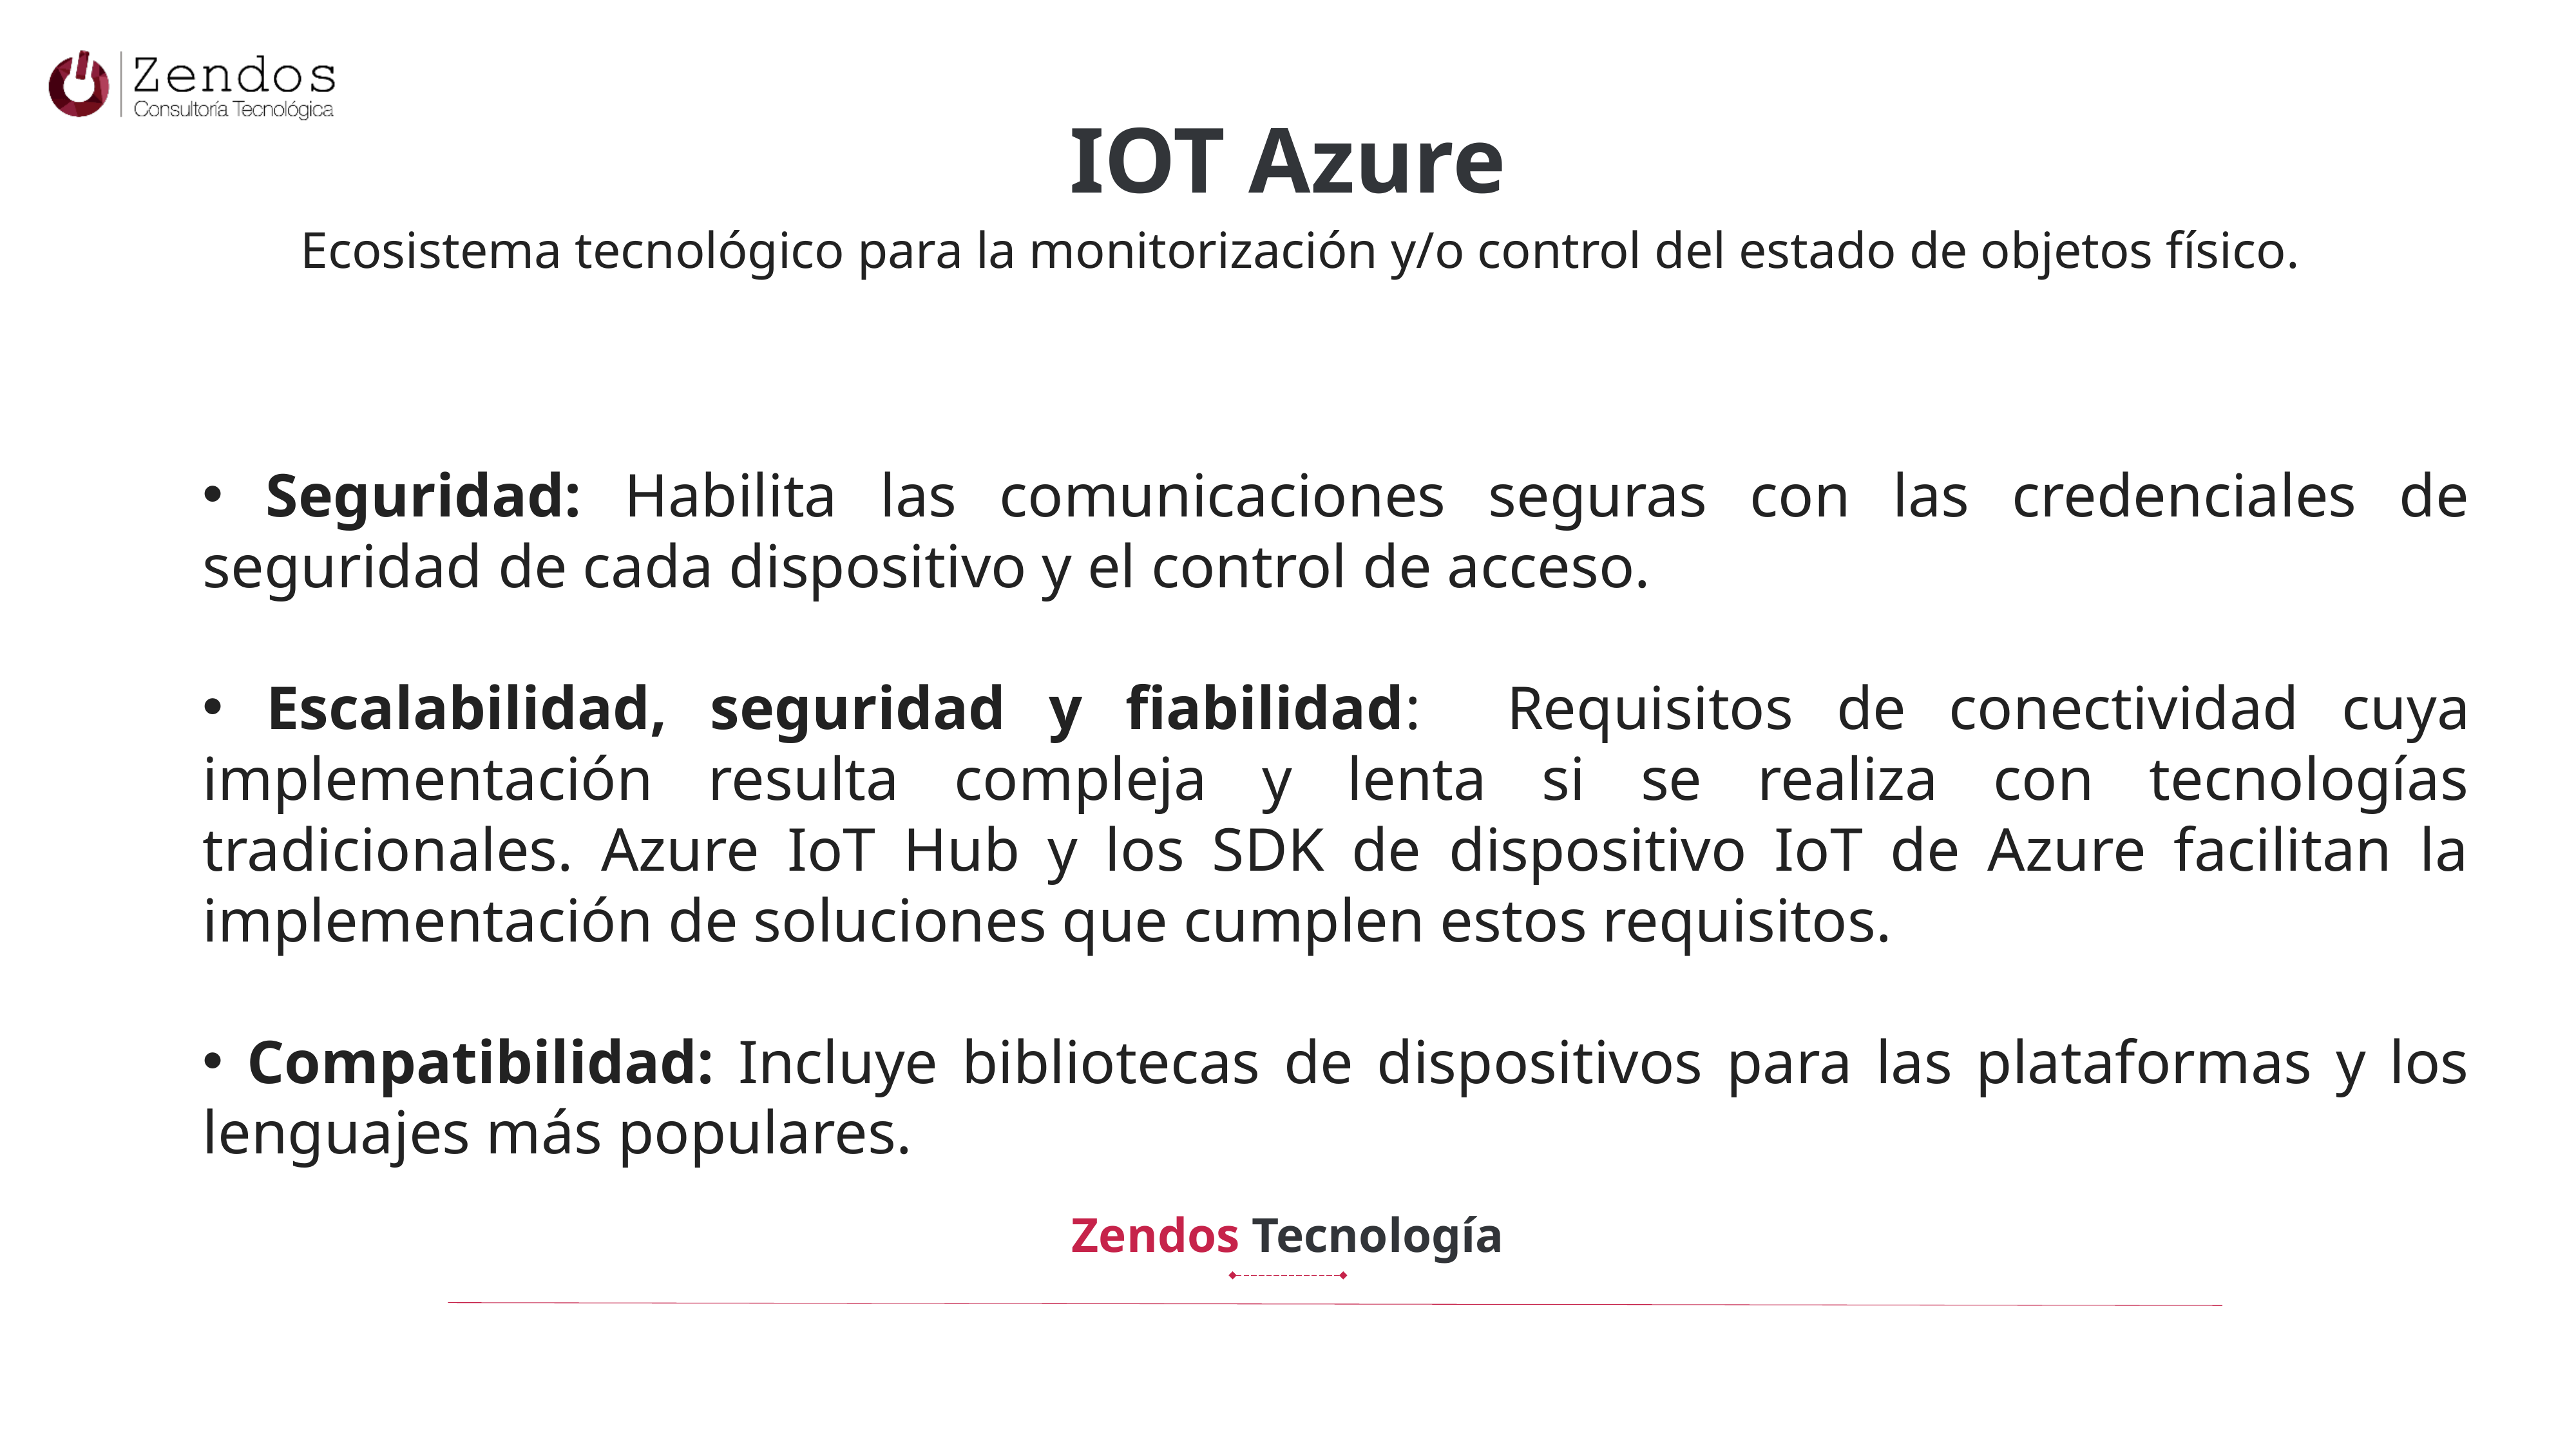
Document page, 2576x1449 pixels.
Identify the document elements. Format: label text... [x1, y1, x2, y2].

text_box Seguridad: Habilita las comunicaciones seguras con las credenciales de seguridad de cada dispositivo y el control de acceso. Escalabilidad, seguridad y fiabilidad: Requisitos de conectividad cuya implementación resulta compleja y lenta si se realiza con tecnologías tradicionales. Azure IoT Hub y los SDK de dispositivo IoT de Azure facilitan la implementación de soluciones que cumplen estos requisitos. Compatibilidad: Incluye bibliotecas de dispositivos para las plataformas y los lenguajes más populares. [193, 453, 2481, 1290]
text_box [448, 1302, 2222, 1306]
picture [0, 5, 341, 190]
text_box IOT Azure [1069, 103, 1506, 211]
text_box Ecosistema tecnológico para la monitorización y/o control del estado de objetos físico. [193, 213, 2409, 283]
